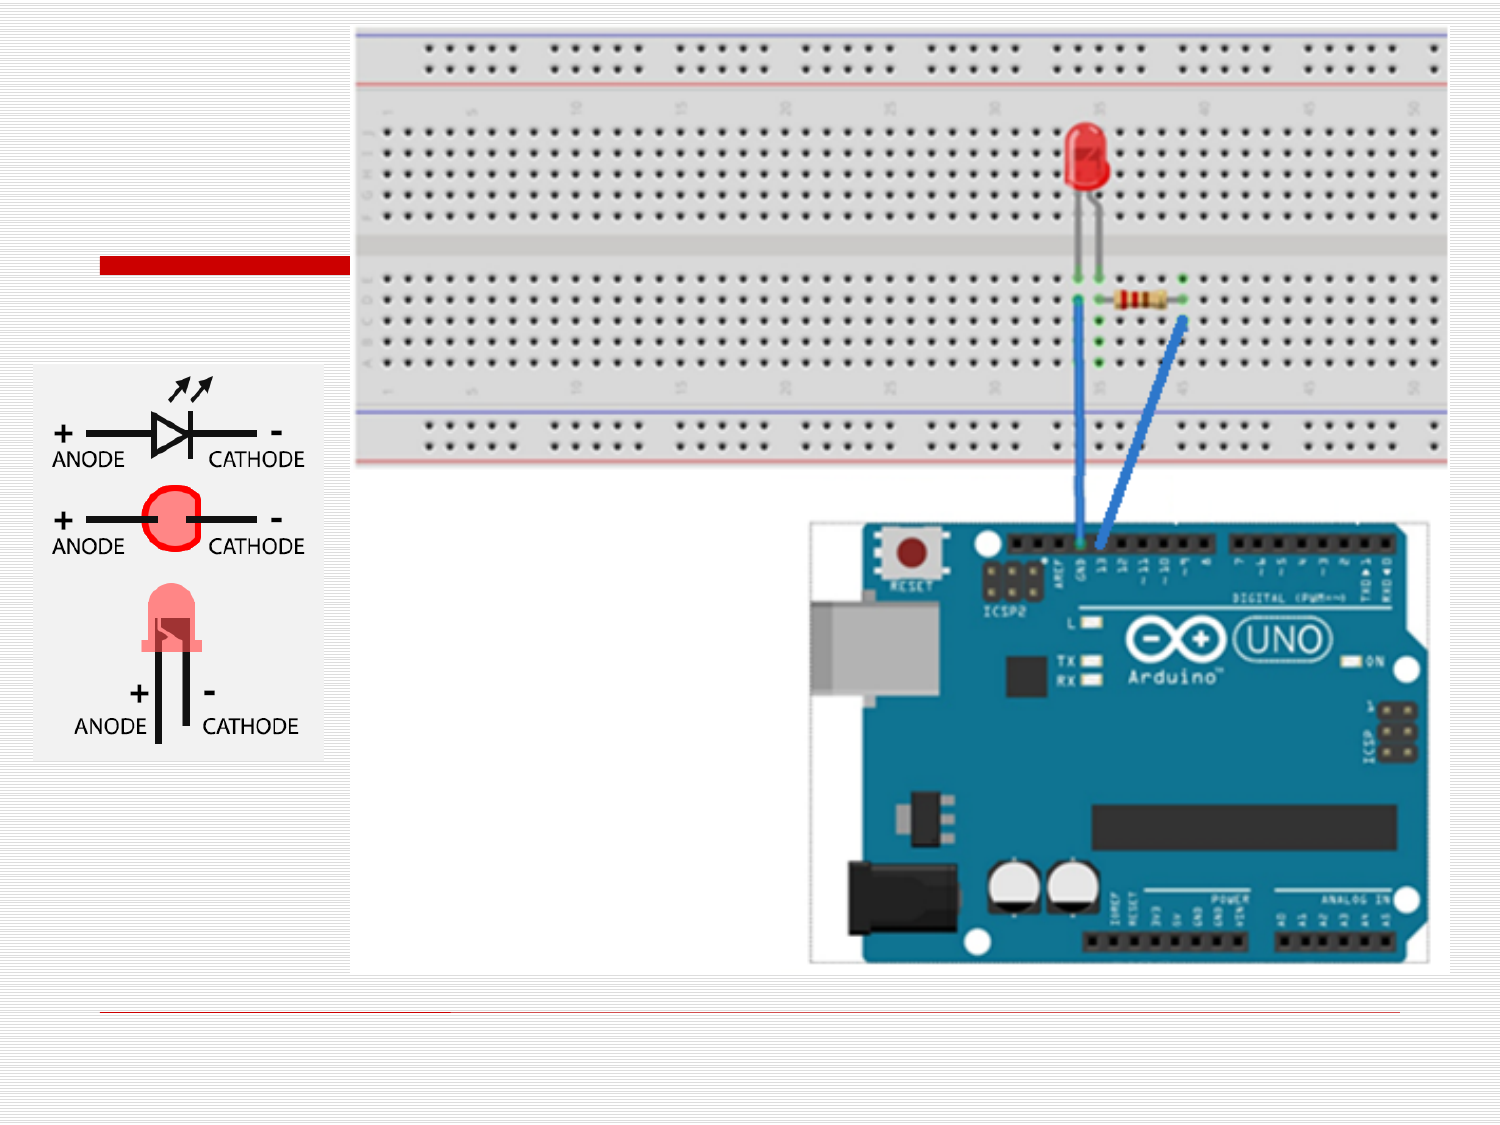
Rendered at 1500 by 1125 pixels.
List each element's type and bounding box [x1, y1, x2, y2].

picture [32, 363, 324, 761]
picture [349, 24, 1451, 976]
